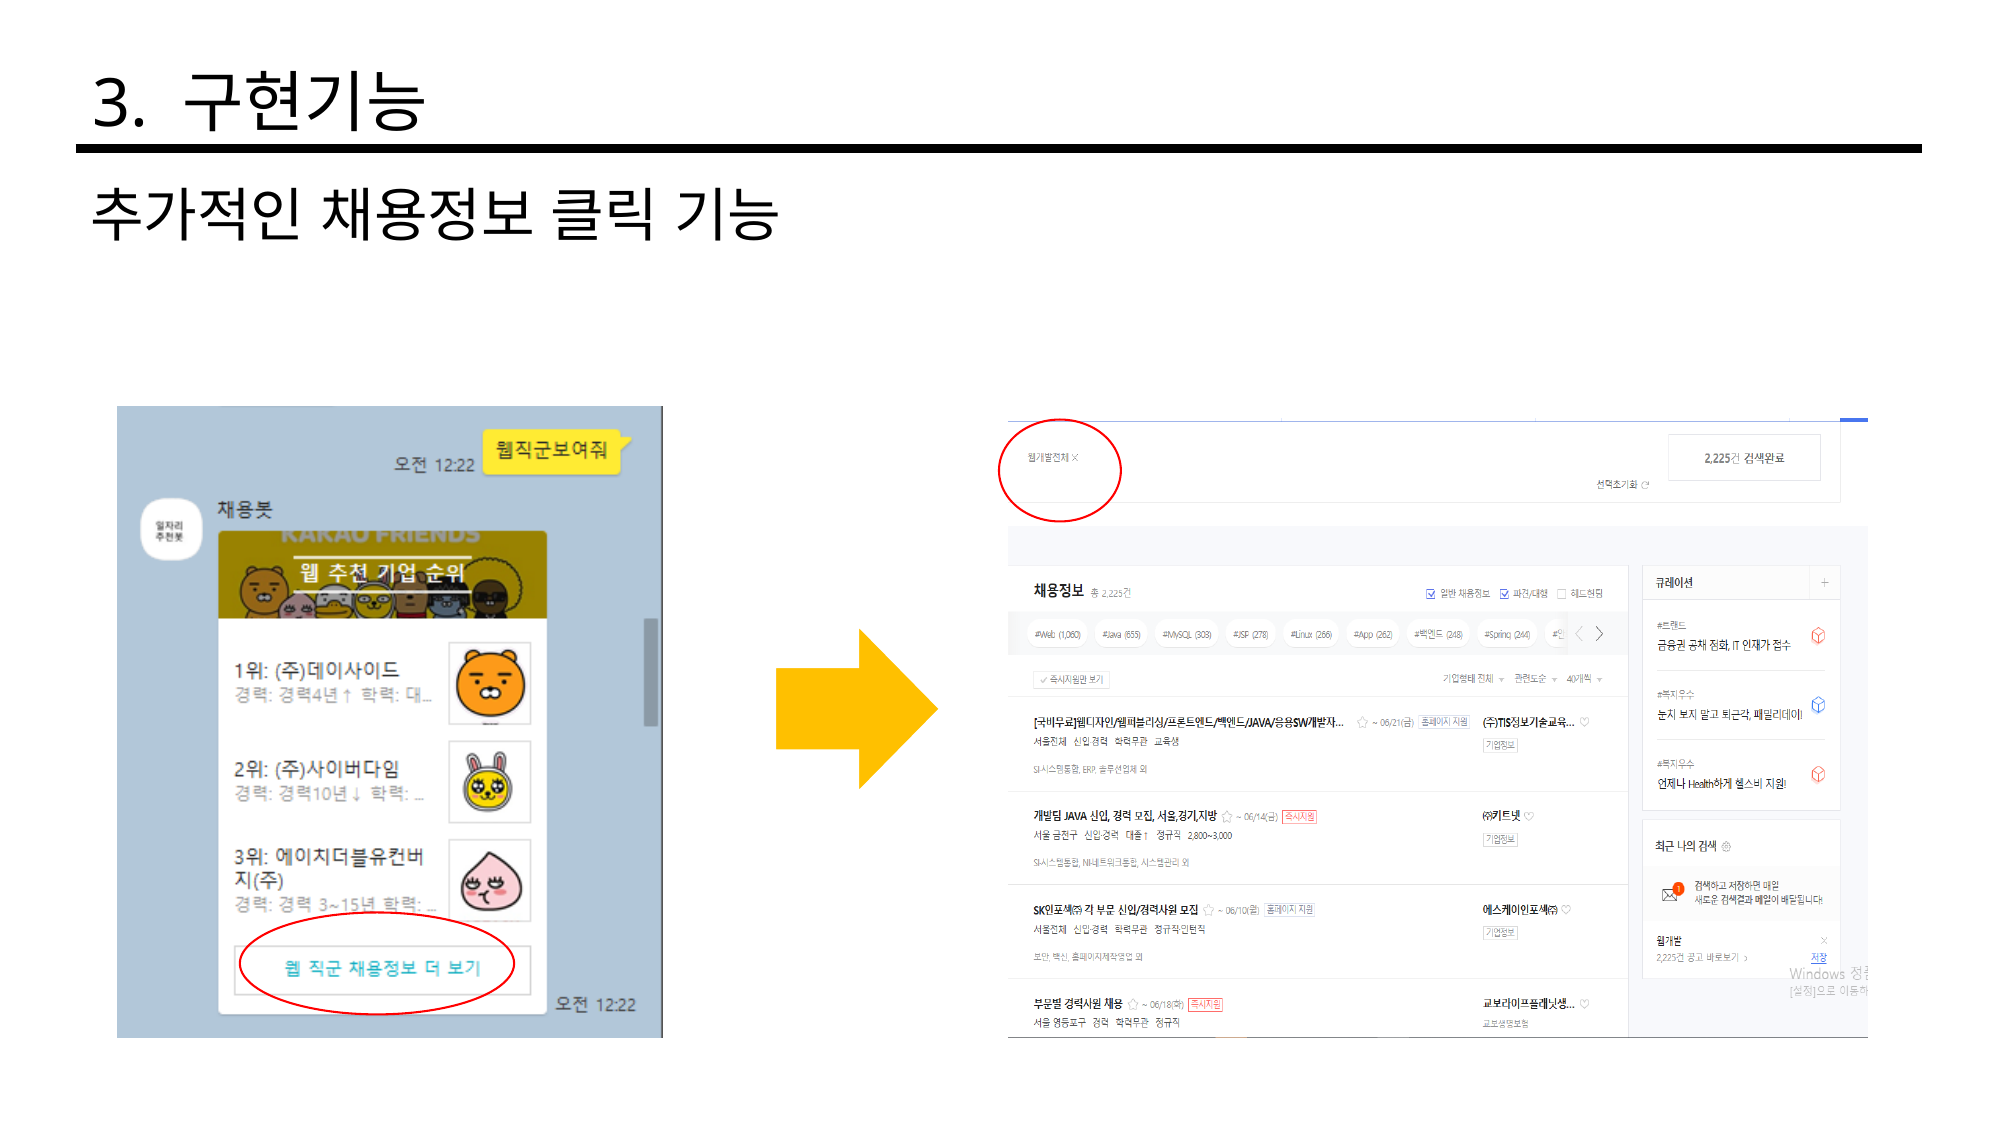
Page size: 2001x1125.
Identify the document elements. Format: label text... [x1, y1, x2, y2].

picture [1008, 418, 1868, 1038]
text_box 3. 구현기능 [77, 52, 775, 148]
picture [117, 406, 663, 1038]
text_box [773, 620, 943, 798]
text_box 추가적인 채용정보 클릭 기능 [75, 170, 1166, 256]
text_box [997, 442, 1008, 499]
